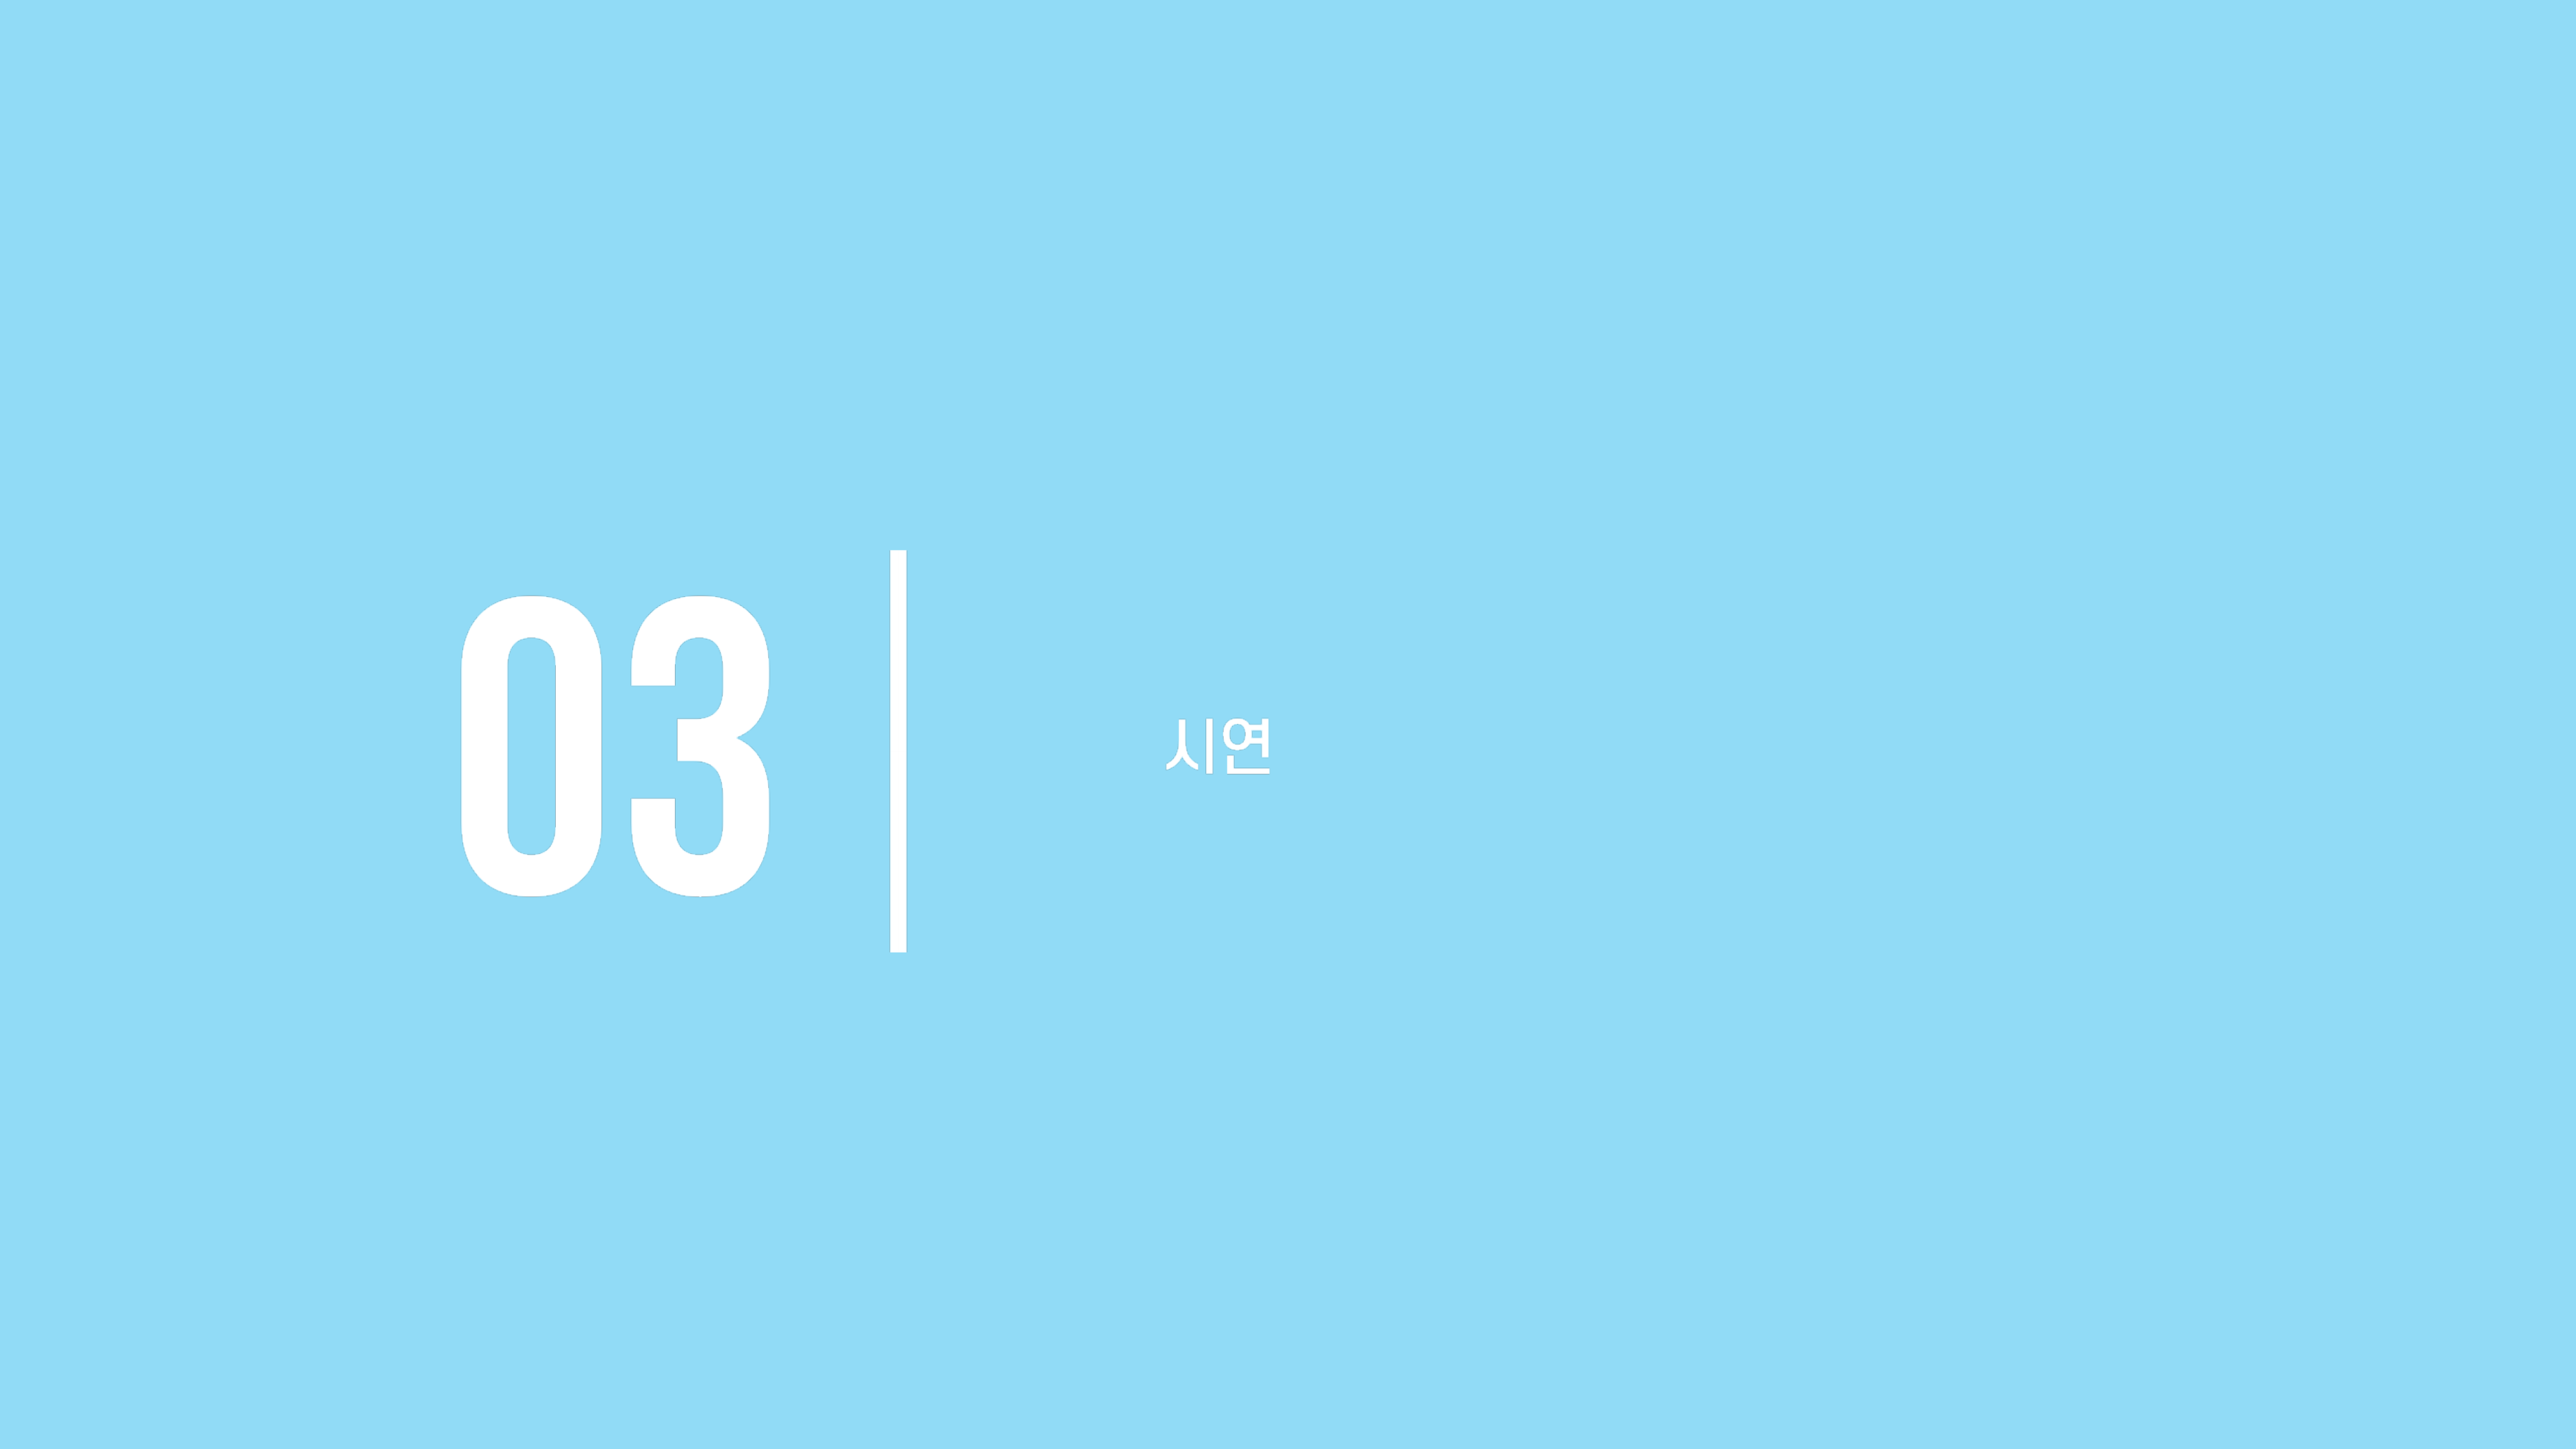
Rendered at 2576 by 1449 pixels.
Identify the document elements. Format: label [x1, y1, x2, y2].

picture [316, 410, 1305, 1167]
